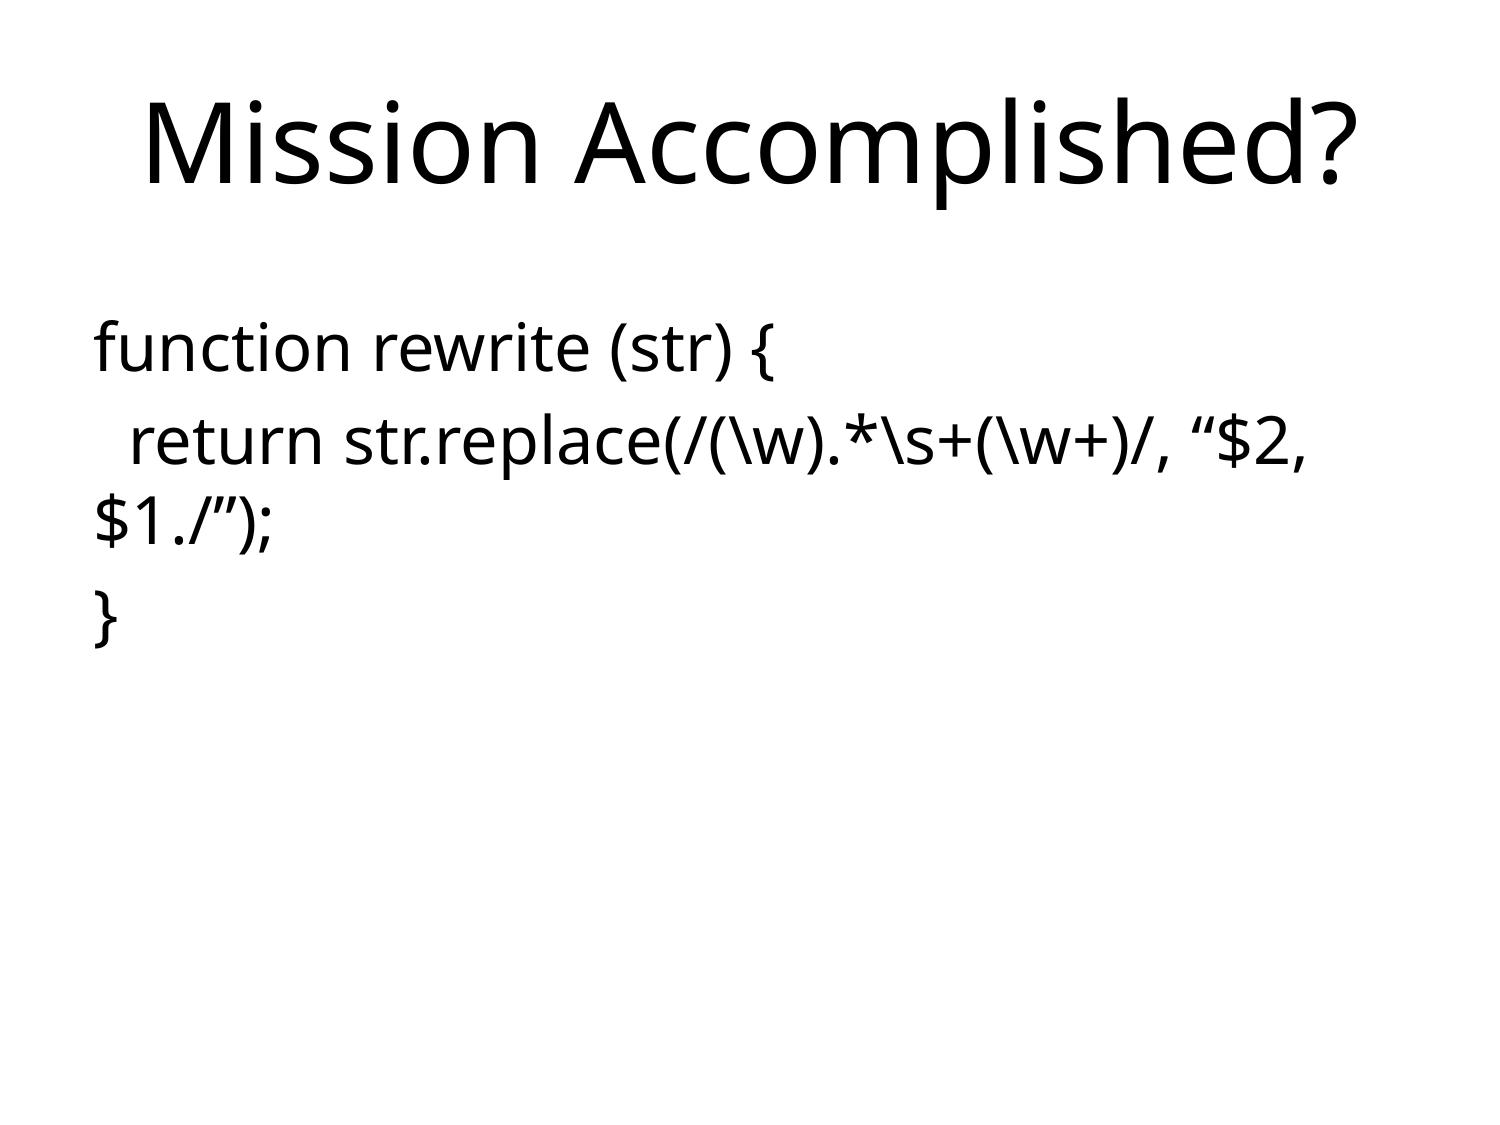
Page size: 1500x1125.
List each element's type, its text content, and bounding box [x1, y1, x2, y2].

list function rewrite (str) { return str.replace(/(\w).*\s+(\w+)/, “$2, $1./”); } [78, 297, 1440, 849]
title Mission Accomplished? [0, 45, 1500, 233]
